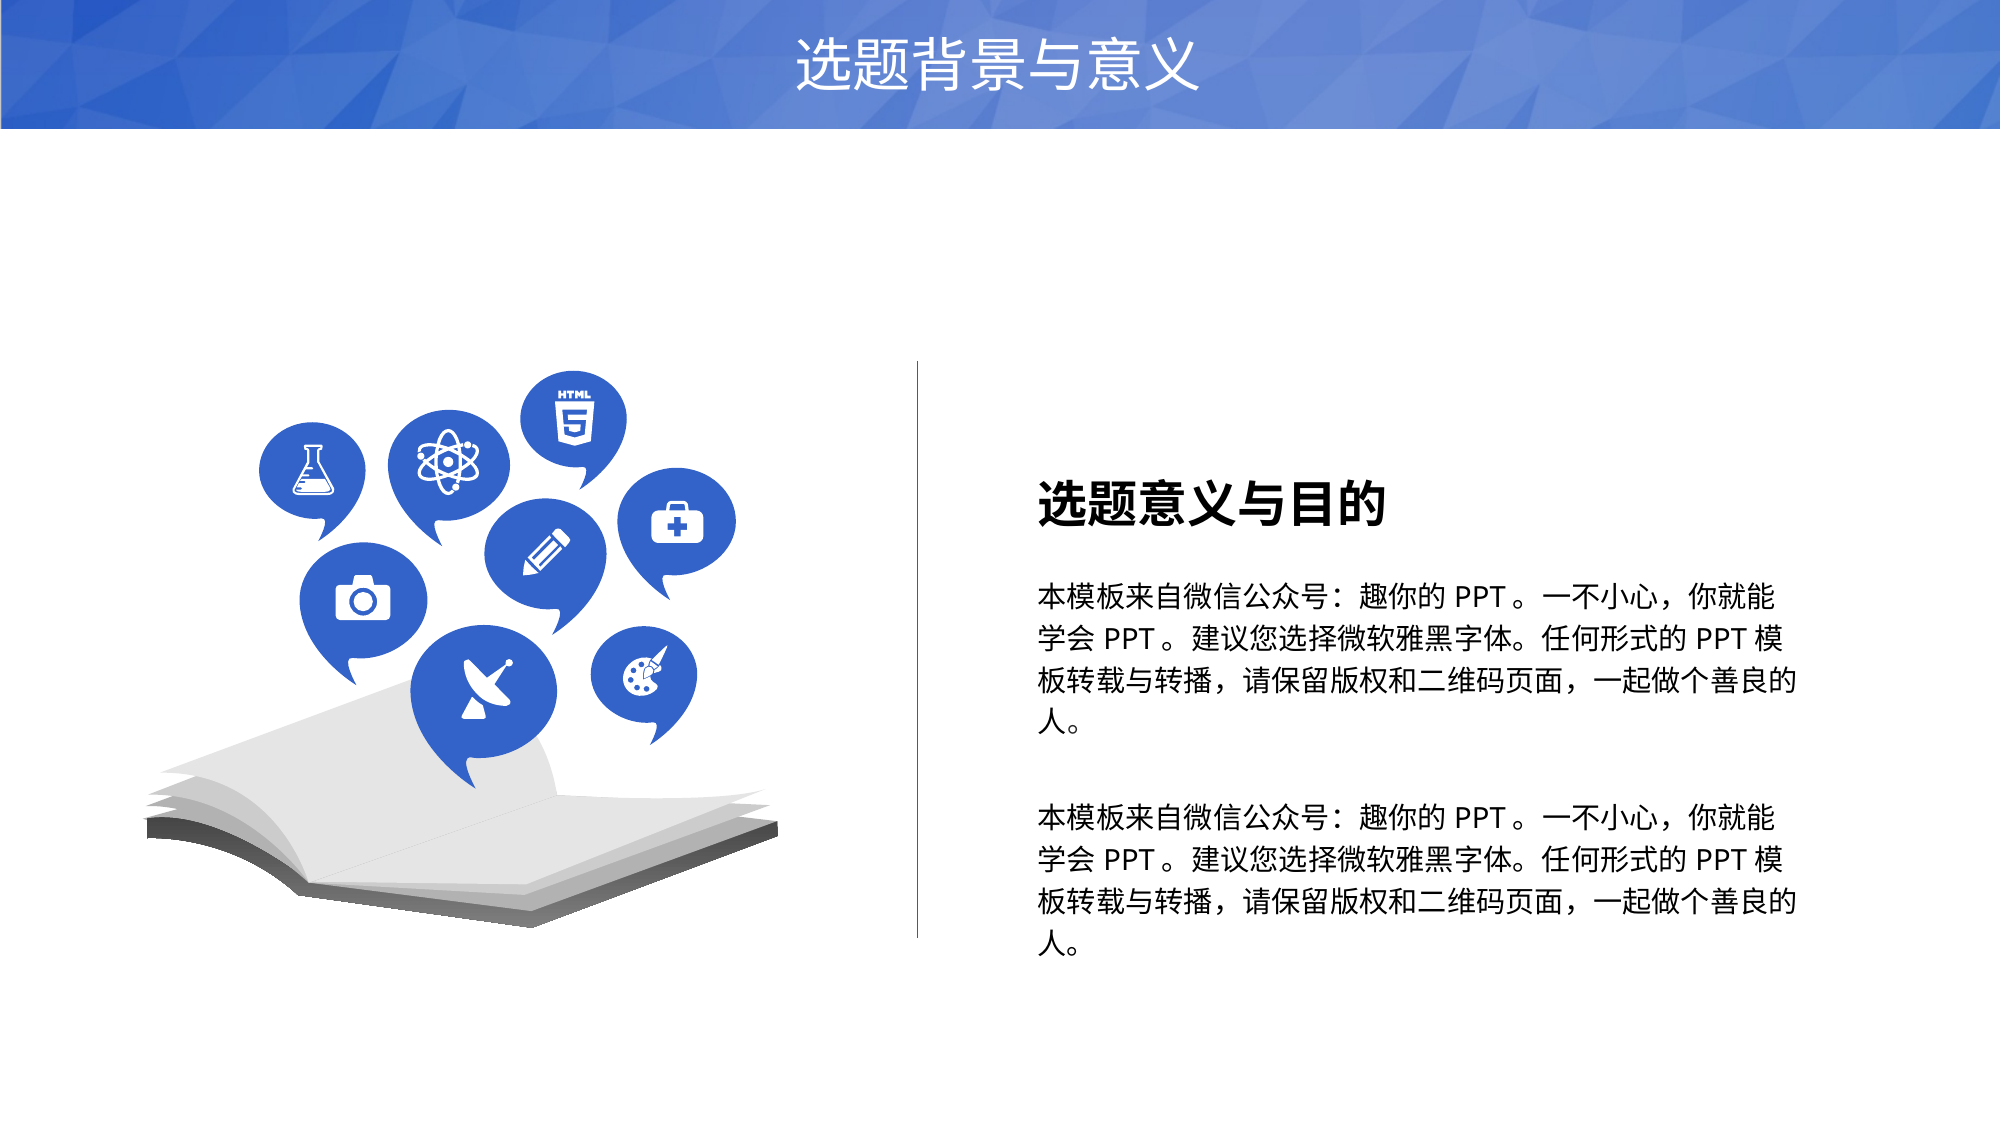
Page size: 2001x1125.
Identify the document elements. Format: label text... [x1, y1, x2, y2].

text_box [484, 498, 607, 635]
text_box [651, 500, 704, 543]
text_box [617, 467, 736, 601]
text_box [335, 574, 391, 621]
text_box [414, 624, 553, 669]
text_box [387, 409, 511, 547]
text_box [591, 626, 697, 669]
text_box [461, 658, 513, 719]
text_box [523, 528, 571, 576]
text_box [299, 542, 428, 669]
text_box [291, 444, 336, 496]
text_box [416, 428, 481, 496]
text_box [621, 641, 665, 699]
picture [0, 0, 2000, 129]
text_box [520, 370, 627, 490]
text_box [554, 390, 595, 446]
text_box 本模板来自微信公众号：趣你的PPT。一不小心，你就能学会PPT。建议您选择微软雅黑字体。任何形式的PPT模板转载与转播，请保留版权和二维码页面，一起做个善良的人。 本模板来自微信公众号：趣你的PPT。一不小心，你就能学会PPT。建议您选择微软雅黑字体。任何形式的PPT模板转载与转播，请保留版权和二维码页面，一起做个善良的人。 [1037, 571, 1799, 961]
text_box [259, 422, 366, 542]
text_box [142, 669, 778, 928]
text_box 选题意义与目的 [1022, 464, 1474, 540]
